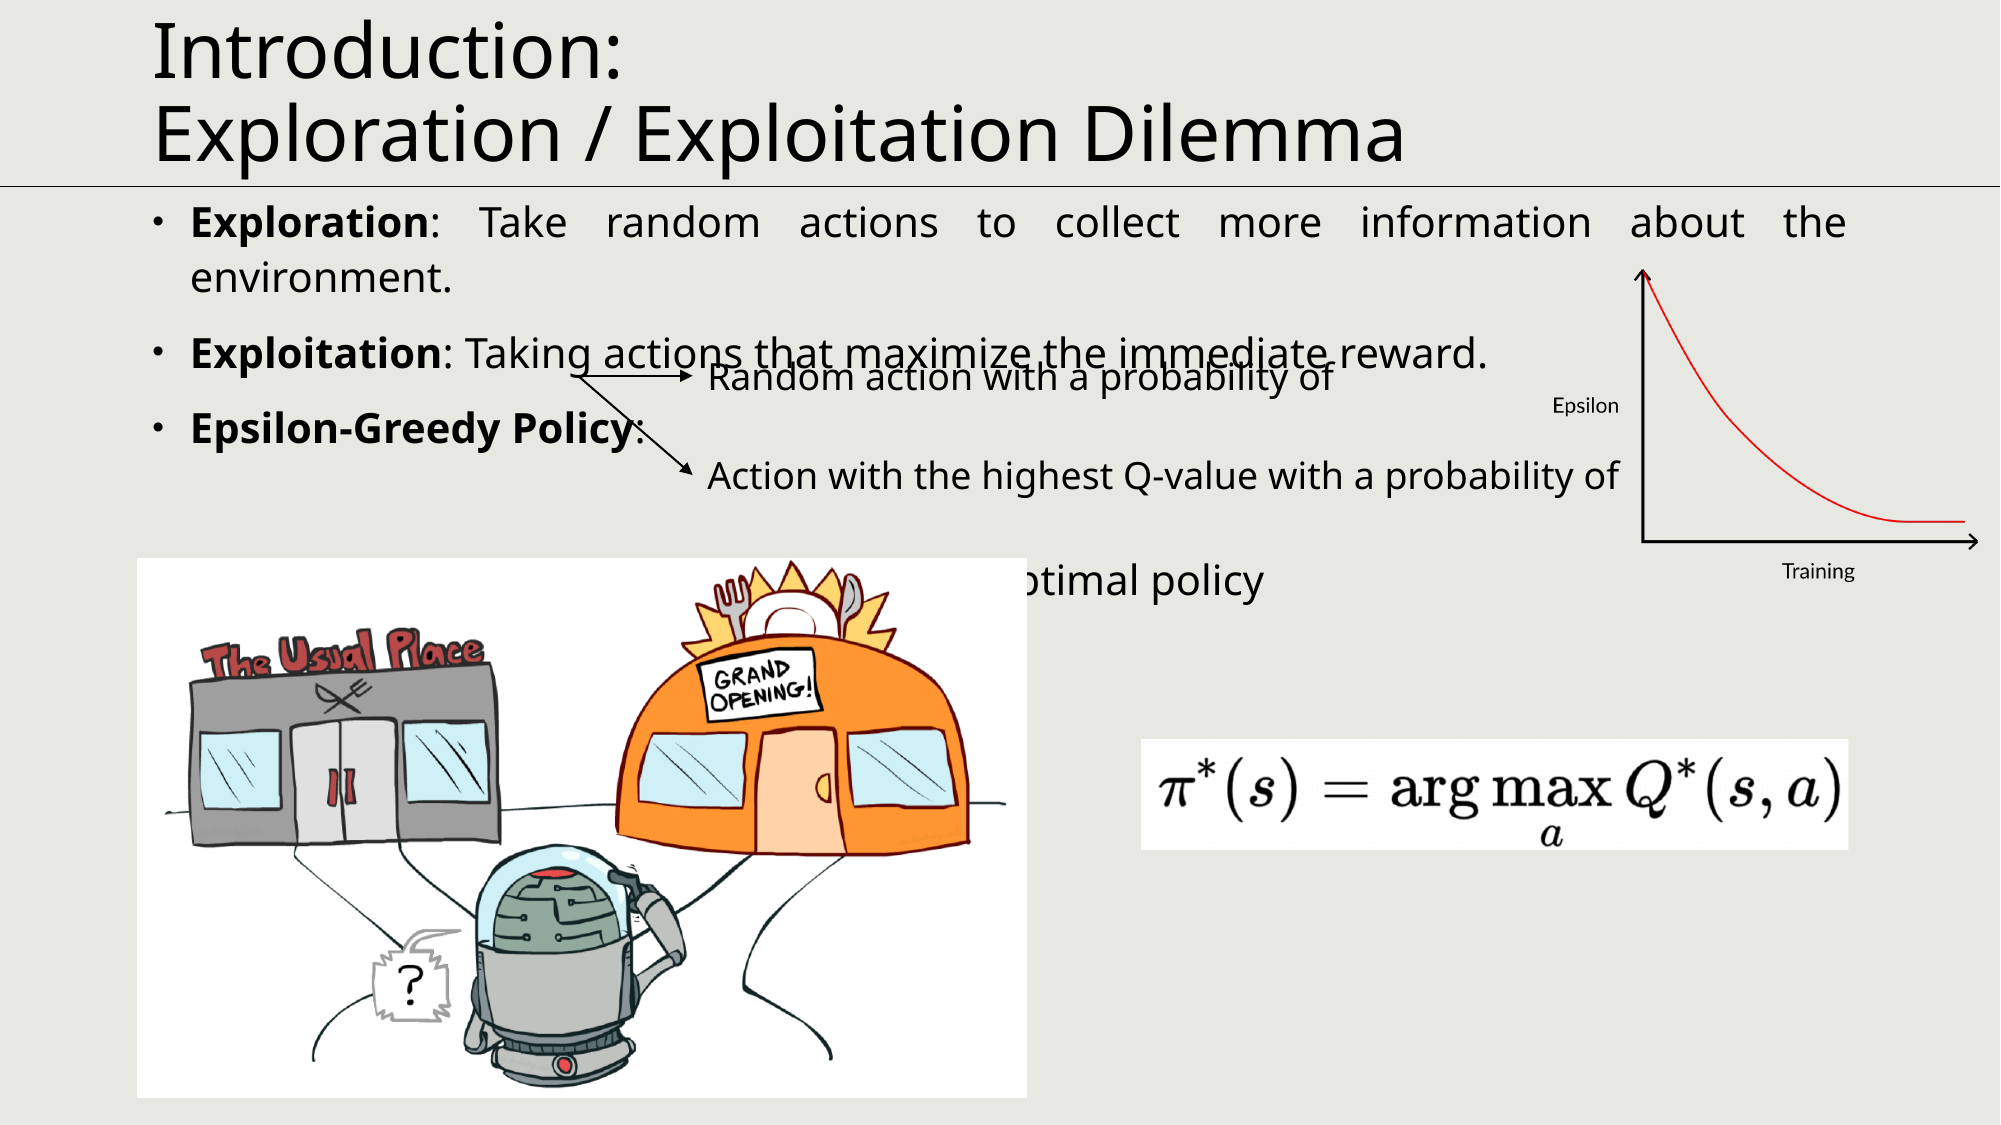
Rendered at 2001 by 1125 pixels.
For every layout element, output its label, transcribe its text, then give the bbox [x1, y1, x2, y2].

title Introduction: Exploration / Exploitation Dilemma [137, 2, 1863, 186]
picture [1554, 269, 1978, 582]
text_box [577, 375, 693, 475]
picture [137, 558, 1027, 1098]
picture [1141, 739, 1849, 850]
